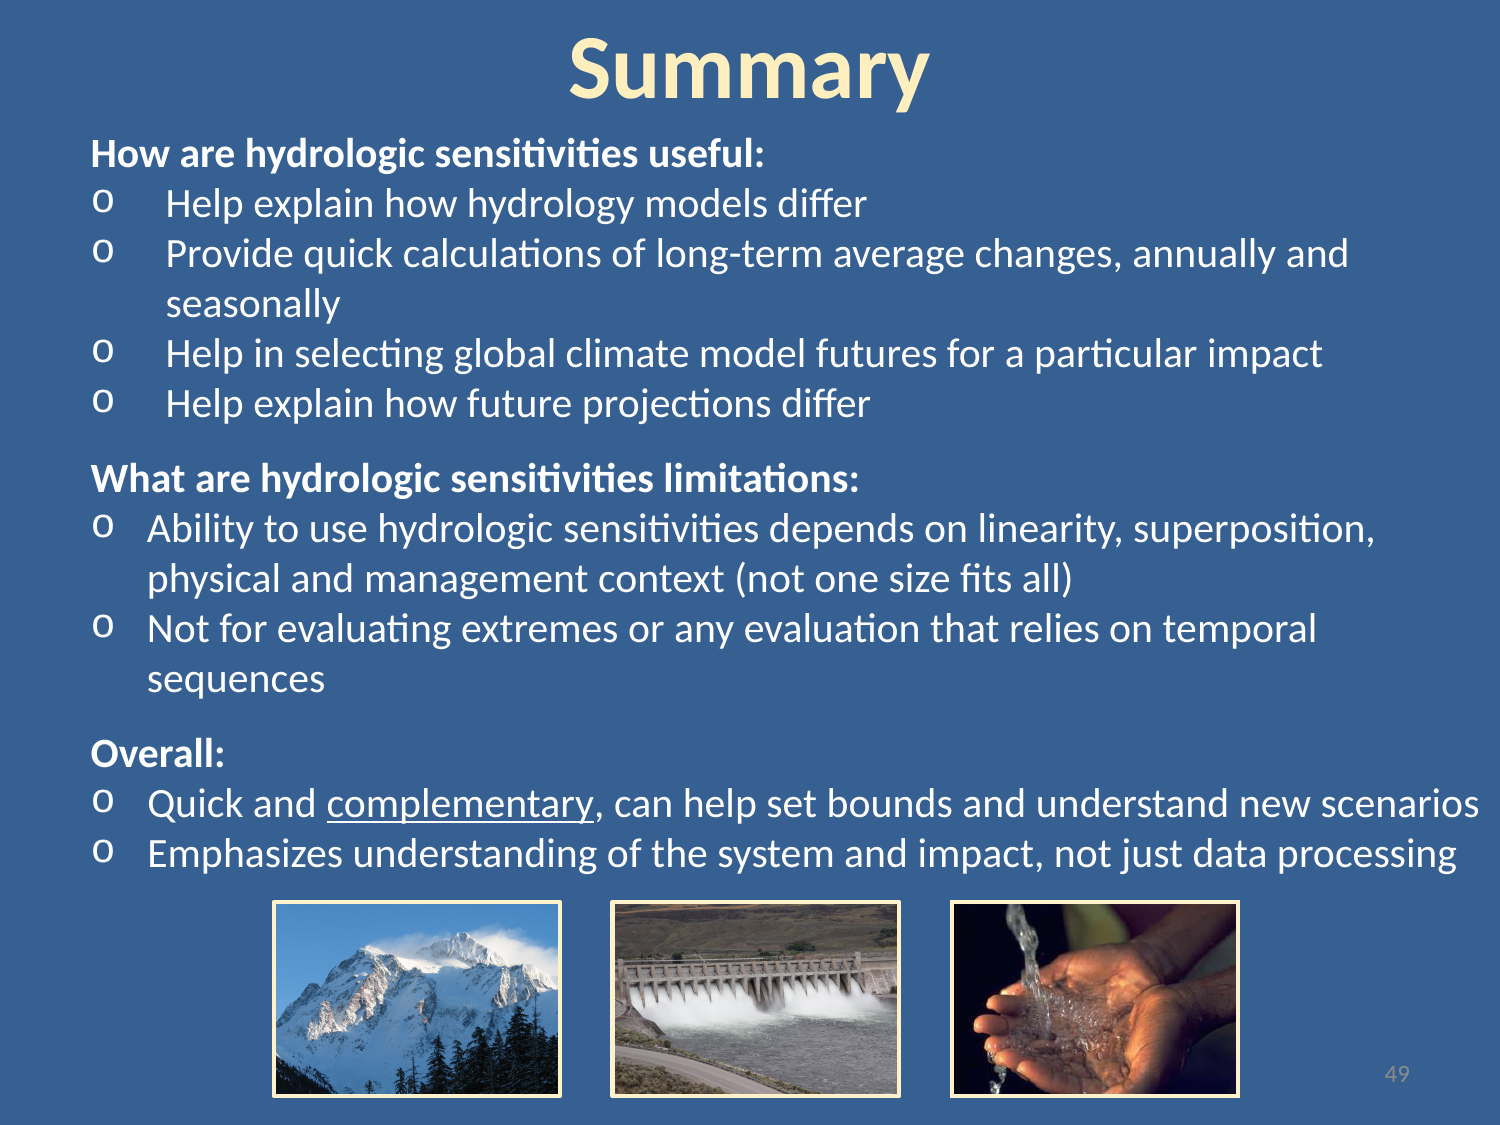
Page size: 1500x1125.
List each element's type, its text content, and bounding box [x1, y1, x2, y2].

picture [614, 903, 898, 1095]
text_box Summary [0, 0, 1500, 127]
slide_number 49 [1236, 1042, 1425, 1103]
text_box How are hydrologic sensitivities useful: Help explain how hydrology models differ Provide quick calculations of long-term average changes, annually and seasonally Help in selecting global climate model futures for a particular impact Help explain how future projections differ What are hydrologic sensitivities limitations: Ability to use hydrologic sensitivities depends on linearity, superposition, physical and management context (not one size fits all) Not for evaluating extremes or any evaluation that relies on temporal sequences Overall: Quick and complementary, can help set bounds and understand new scenarios Emphasizes understanding of the system and impact, not just data processing [0, 127, 1500, 984]
picture [953, 903, 1237, 1095]
picture [275, 903, 559, 1095]
